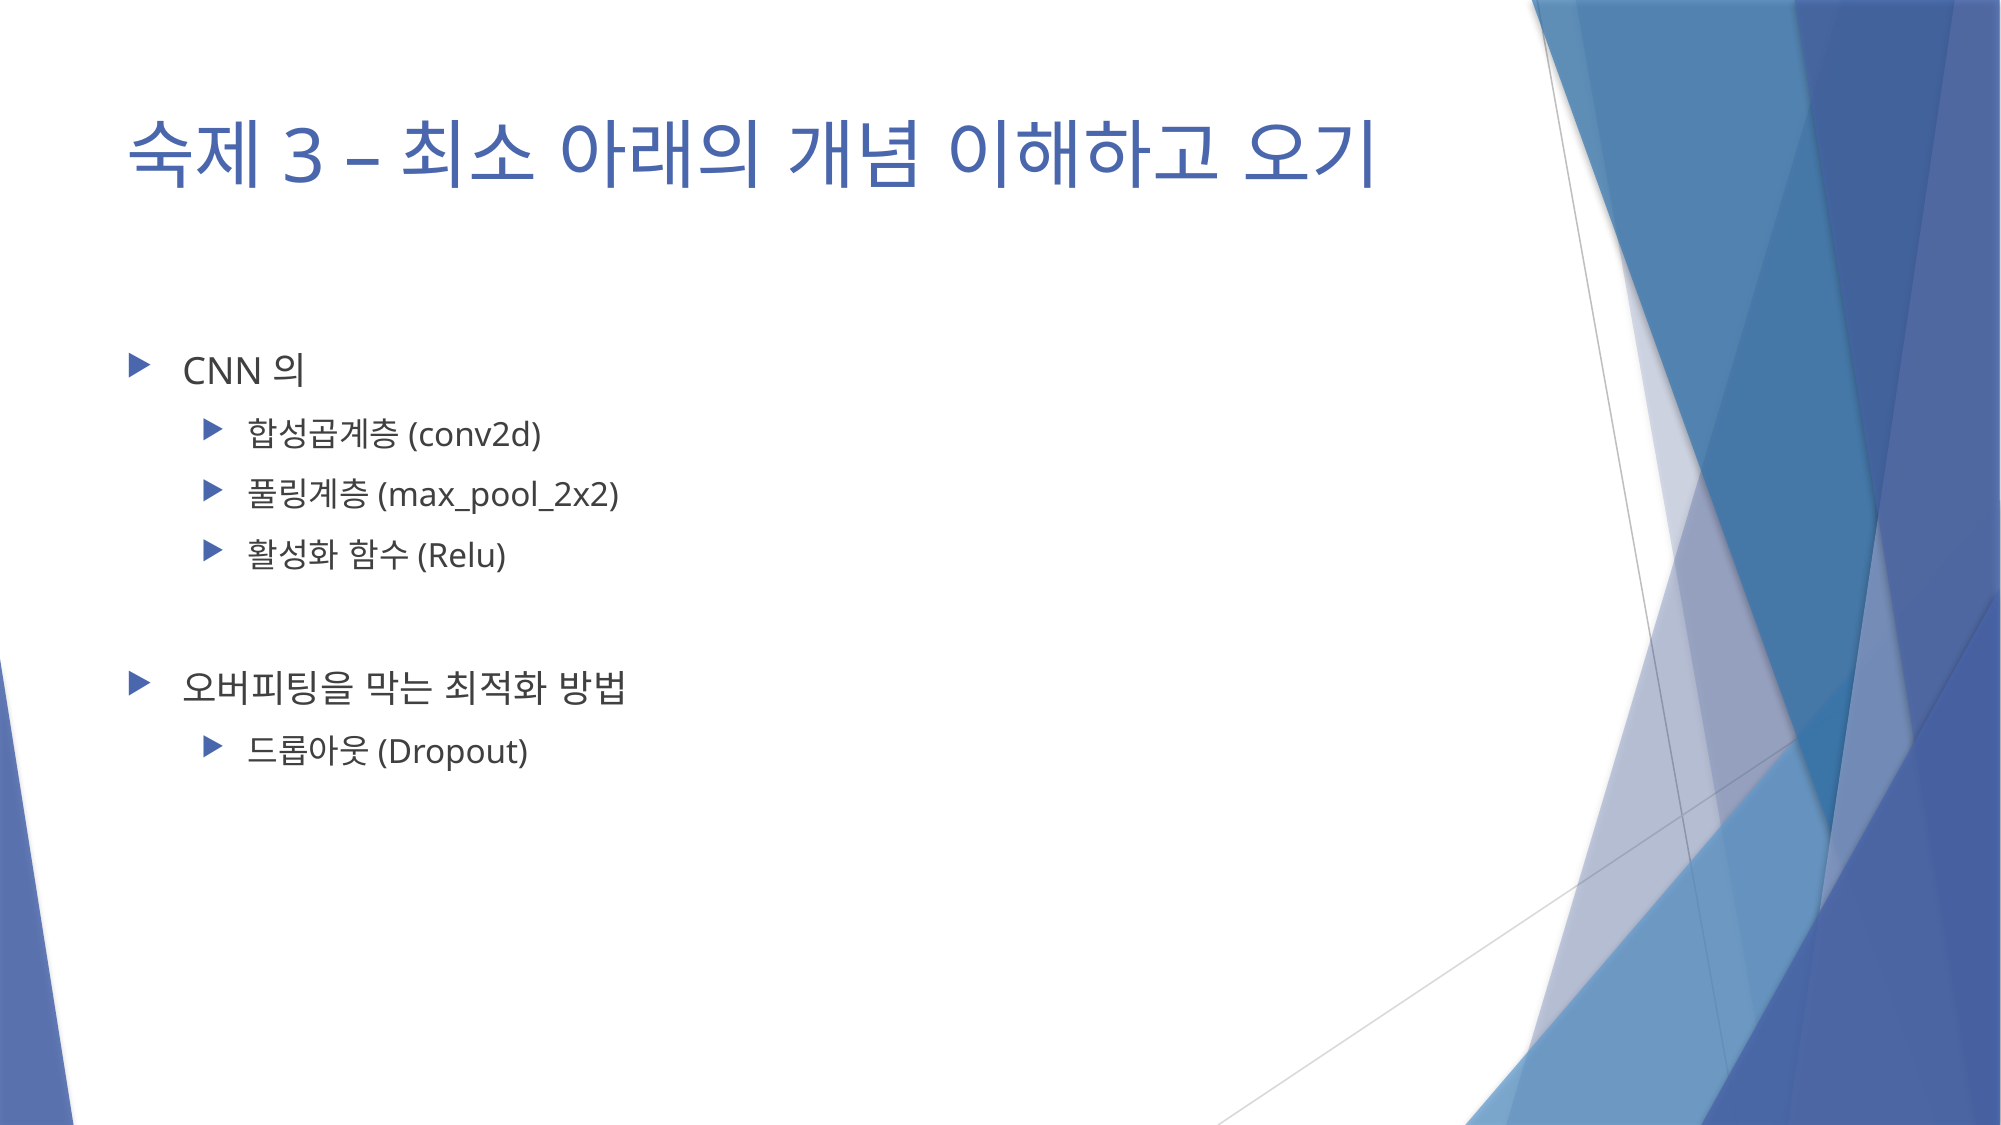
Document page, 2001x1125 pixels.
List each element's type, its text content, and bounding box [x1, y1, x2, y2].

list CNN의 합성곱계층(conv2d) 풀링계층(max_pool_2x2) 활성화 함수(Relu) 오버피팅을 막는 최적화 방법 드롭아웃(Dropout) [111, 339, 1522, 1125]
title 숙제3 –최소 아래의 개념 이해하고 오기 [111, 99, 1522, 317]
